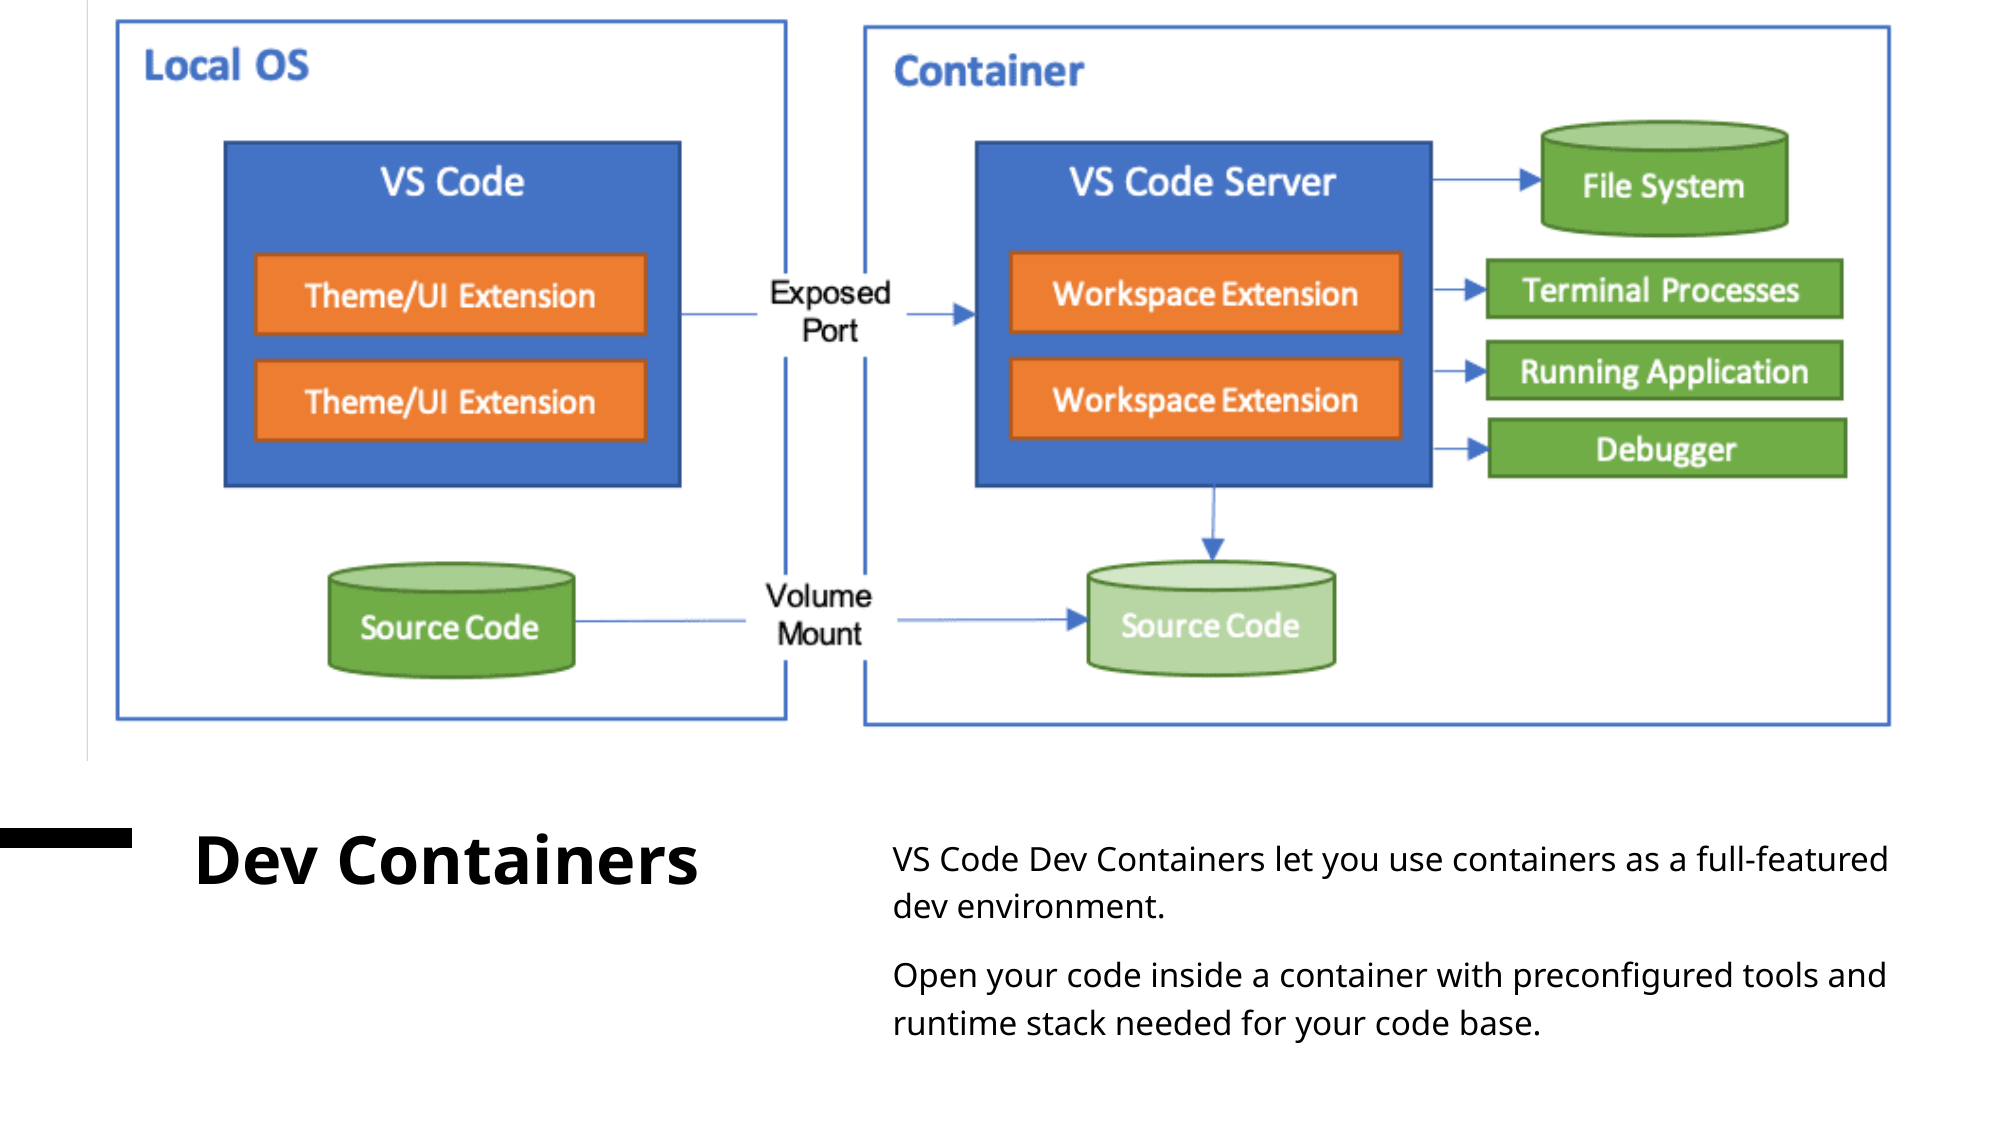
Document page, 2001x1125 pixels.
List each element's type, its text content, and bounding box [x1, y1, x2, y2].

picture [84, 0, 1916, 761]
list VS Code Dev Containers let you use containers as a full-featured dev environment. Open your code inside a container with preconfigured tools and runtime stack needed for your code base. [877, 822, 1928, 1051]
title Dev Containers [178, 822, 792, 1051]
